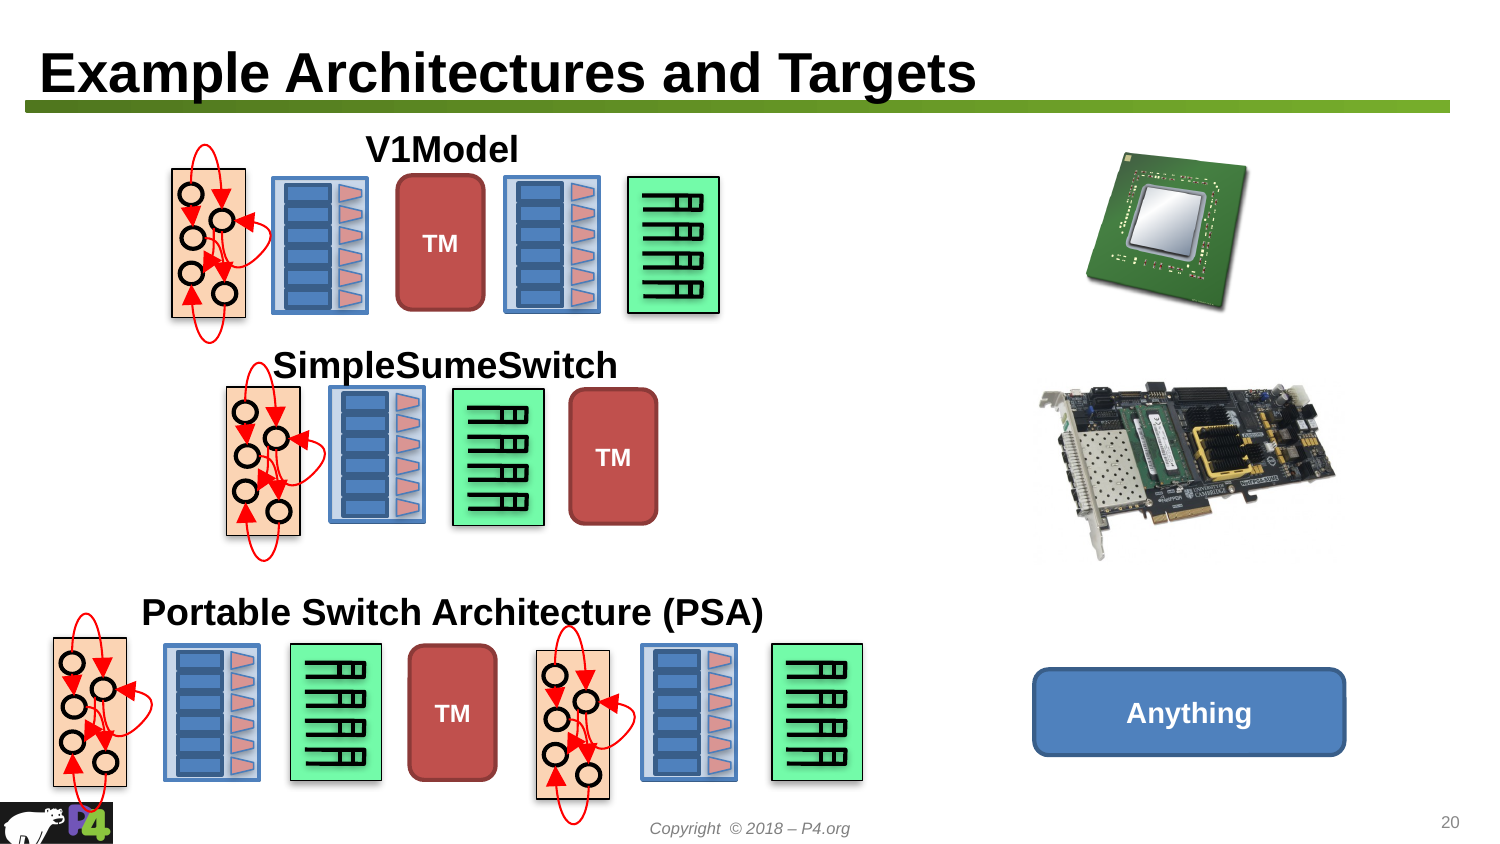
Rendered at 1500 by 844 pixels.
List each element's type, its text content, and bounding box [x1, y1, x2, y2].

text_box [627, 176, 720, 314]
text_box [171, 168, 246, 318]
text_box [290, 643, 382, 781]
title Example Architectures and Targets [24, 20, 1450, 100]
picture [1033, 378, 1345, 565]
picture [0, 802, 113, 844]
slide_number ‹#› [1299, 808, 1475, 835]
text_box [226, 386, 301, 536]
text_box TM [409, 645, 496, 780]
picture [1085, 152, 1254, 316]
text_box Portable Switch Architecture (PSA) [126, 580, 788, 641]
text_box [641, 644, 737, 781]
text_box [53, 637, 127, 787]
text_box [536, 650, 610, 800]
text_box TM [397, 179, 484, 310]
text_box TM [570, 389, 657, 524]
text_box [452, 388, 545, 526]
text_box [771, 643, 863, 781]
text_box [329, 386, 425, 523]
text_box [272, 178, 367, 314]
text_box SimpleSumeSwitch [257, 333, 638, 395]
text_box Anything [1034, 669, 1345, 756]
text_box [164, 645, 259, 781]
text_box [505, 176, 600, 313]
text_box V1Model [350, 117, 537, 179]
picture [82, 802, 99, 810]
